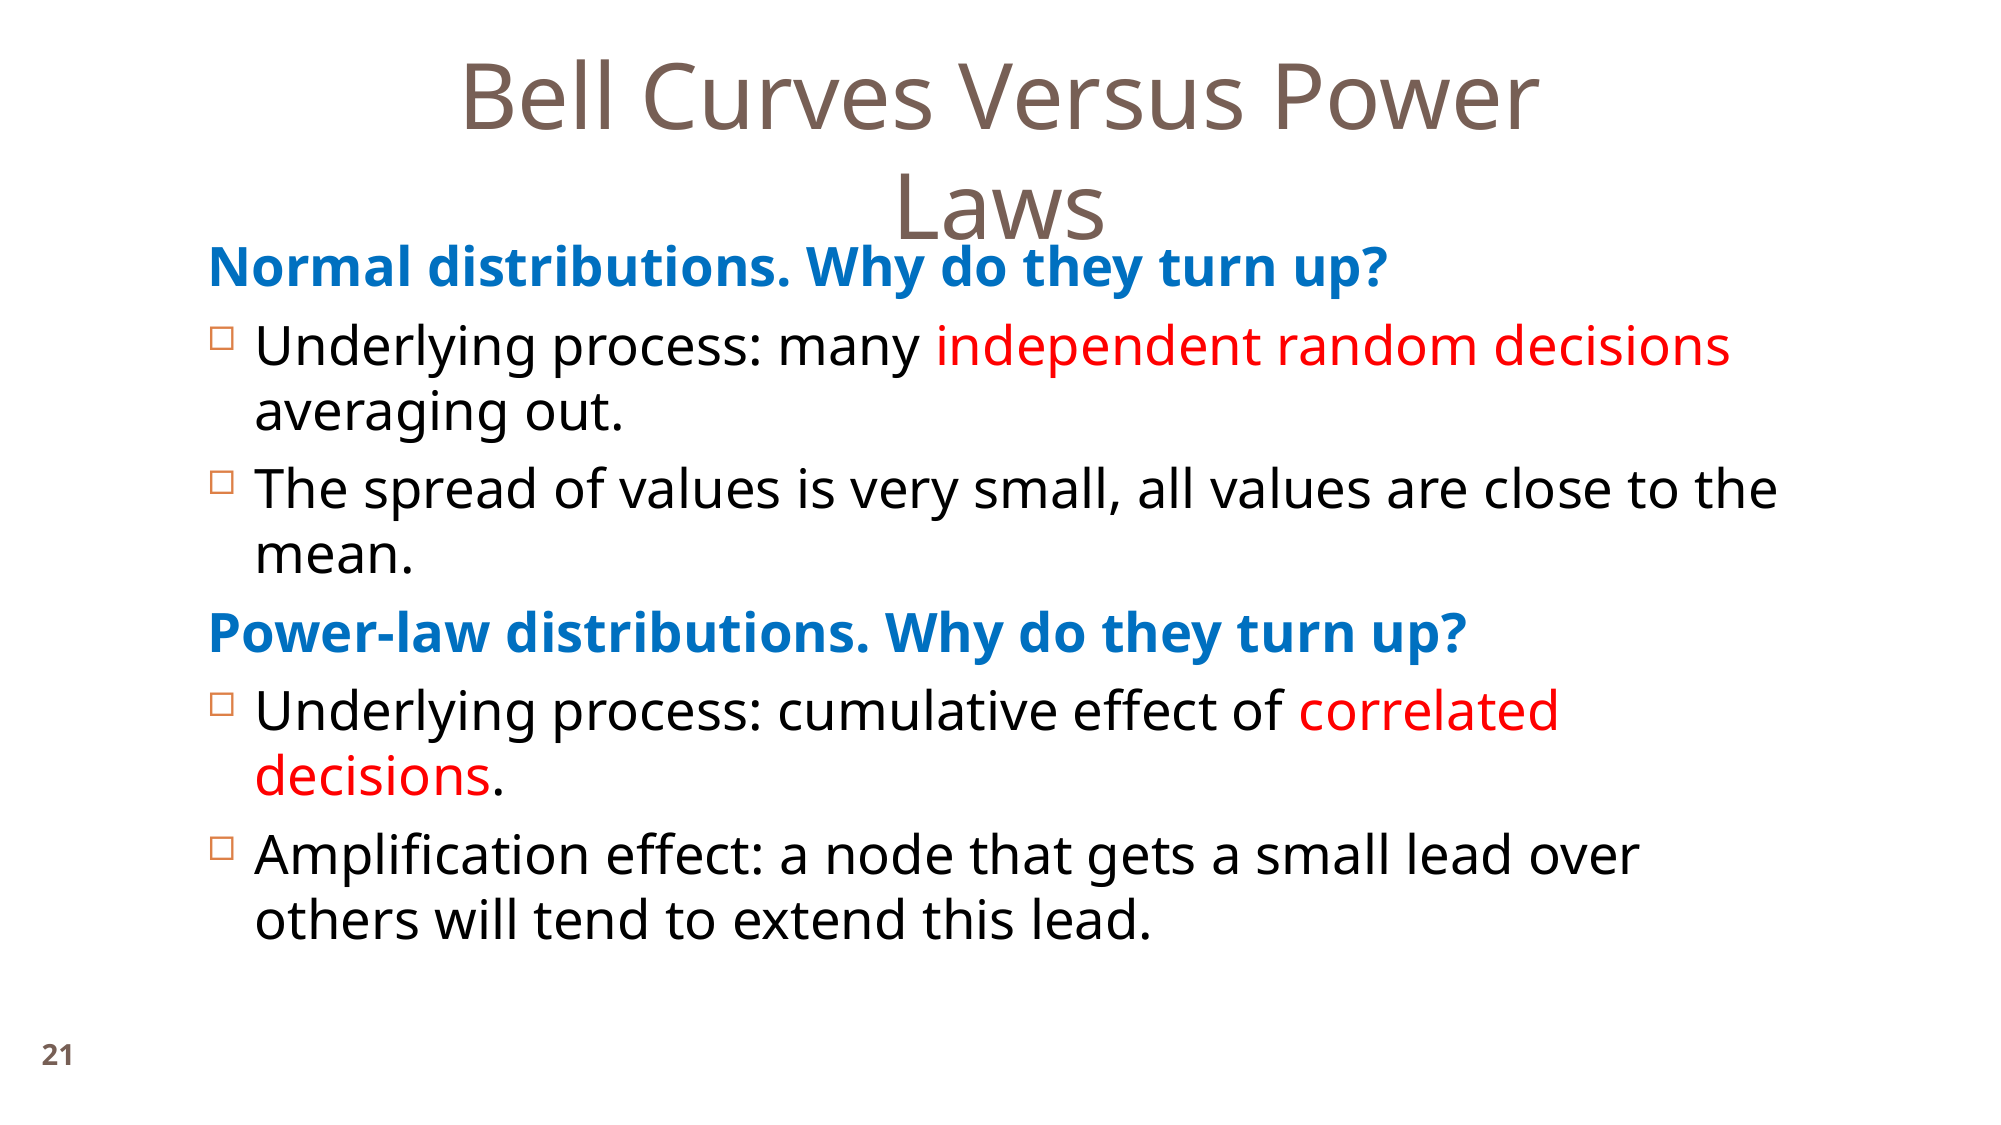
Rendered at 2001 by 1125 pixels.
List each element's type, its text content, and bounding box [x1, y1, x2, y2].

text_box Normal distributions. Why do they turn up? Underlying process: many independent random decisions averaging out. The spread of values is very small, all values are close to the mean. Power-law distributions. Why do they turn up? Underlying process: cumulative effect of correlated decisions. Amplification effect: a node that gets a small lead over others will tend to extend this lead. [192, 224, 1808, 963]
text_box Bell Curves Versus Power Laws [399, 30, 1601, 170]
slide_number 21 [0, 1025, 117, 1088]
